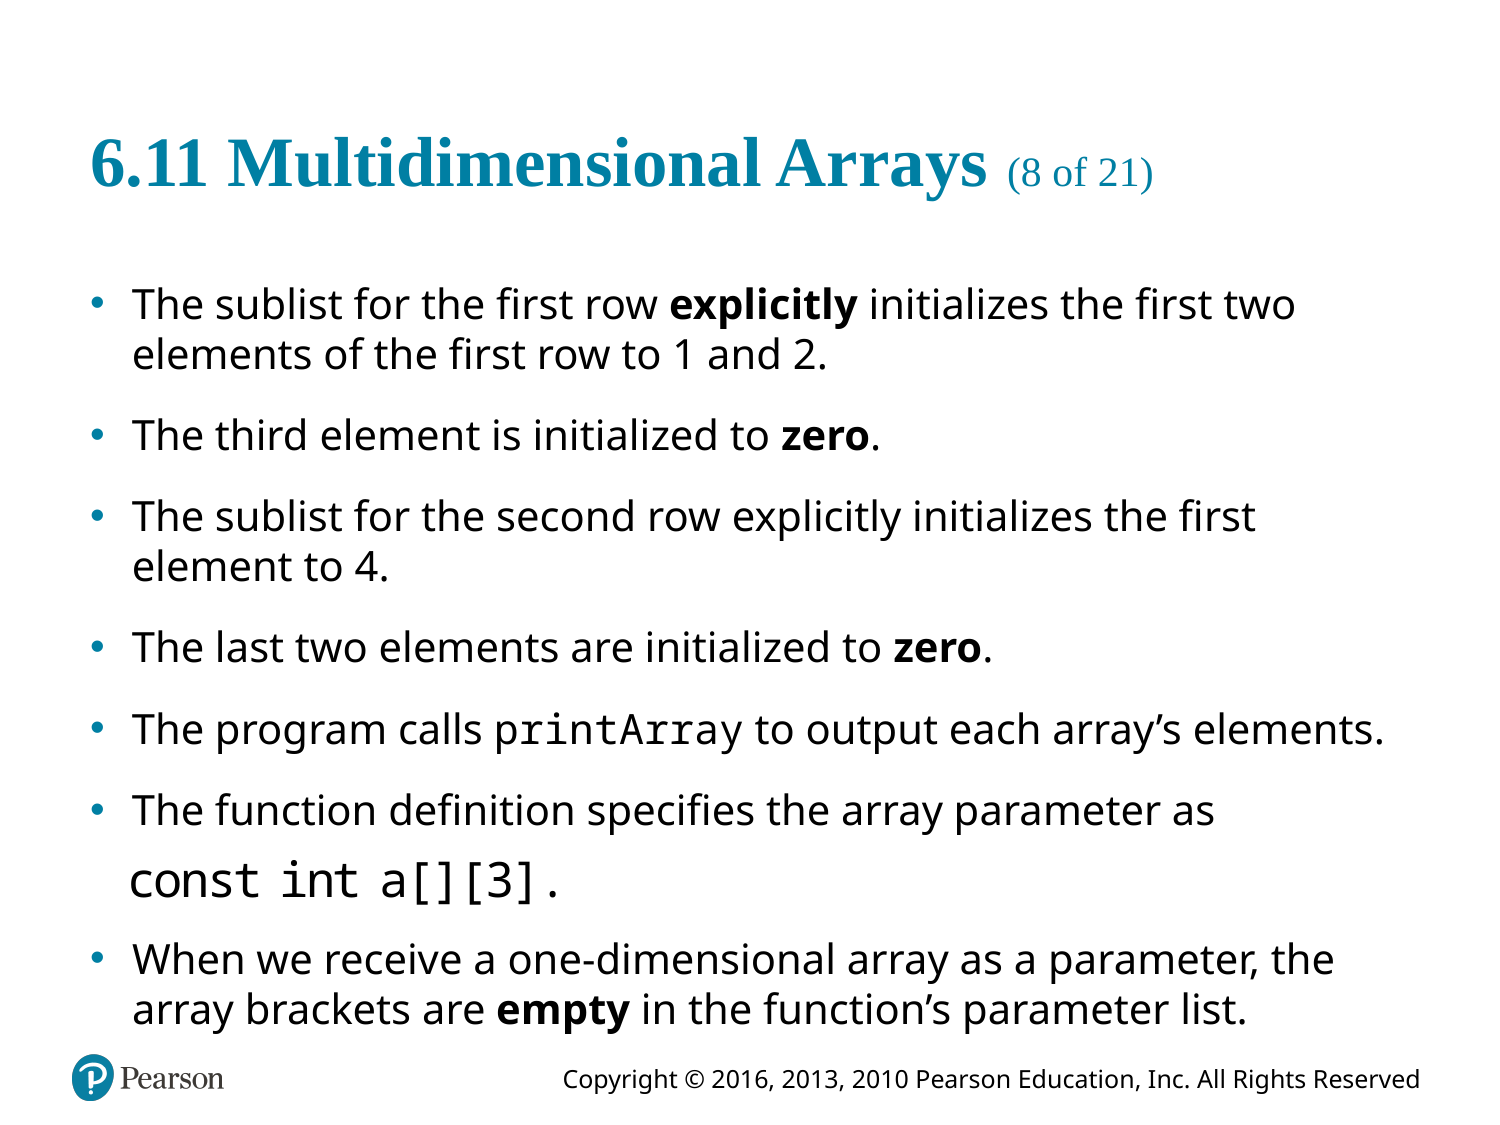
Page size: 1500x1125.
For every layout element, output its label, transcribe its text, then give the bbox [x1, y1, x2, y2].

title 6.11 Multidimensional Arrays (8 of 21) [75, 0, 1425, 216]
picture [80, 1063, 106, 1088]
picture [72, 1087, 83, 1101]
picture [72, 1054, 88, 1070]
list When we receive a one-dimensional array as a parameter, the array brackets are empty in the function’s parameter list. [75, 917, 1425, 1047]
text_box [122, 852, 566, 918]
picture [98, 1054, 224, 1101]
list The sublist for the first row explicitly initializes the first two elements of the first row to 1 and 2. The third element is initialized to zero. The sublist for the second row explicitly initializes the first element to 4. The last two elements are initialized to zero. The program calls printArray to output each array’s elements. The function definition specifies the array parameter as [75, 262, 1425, 917]
